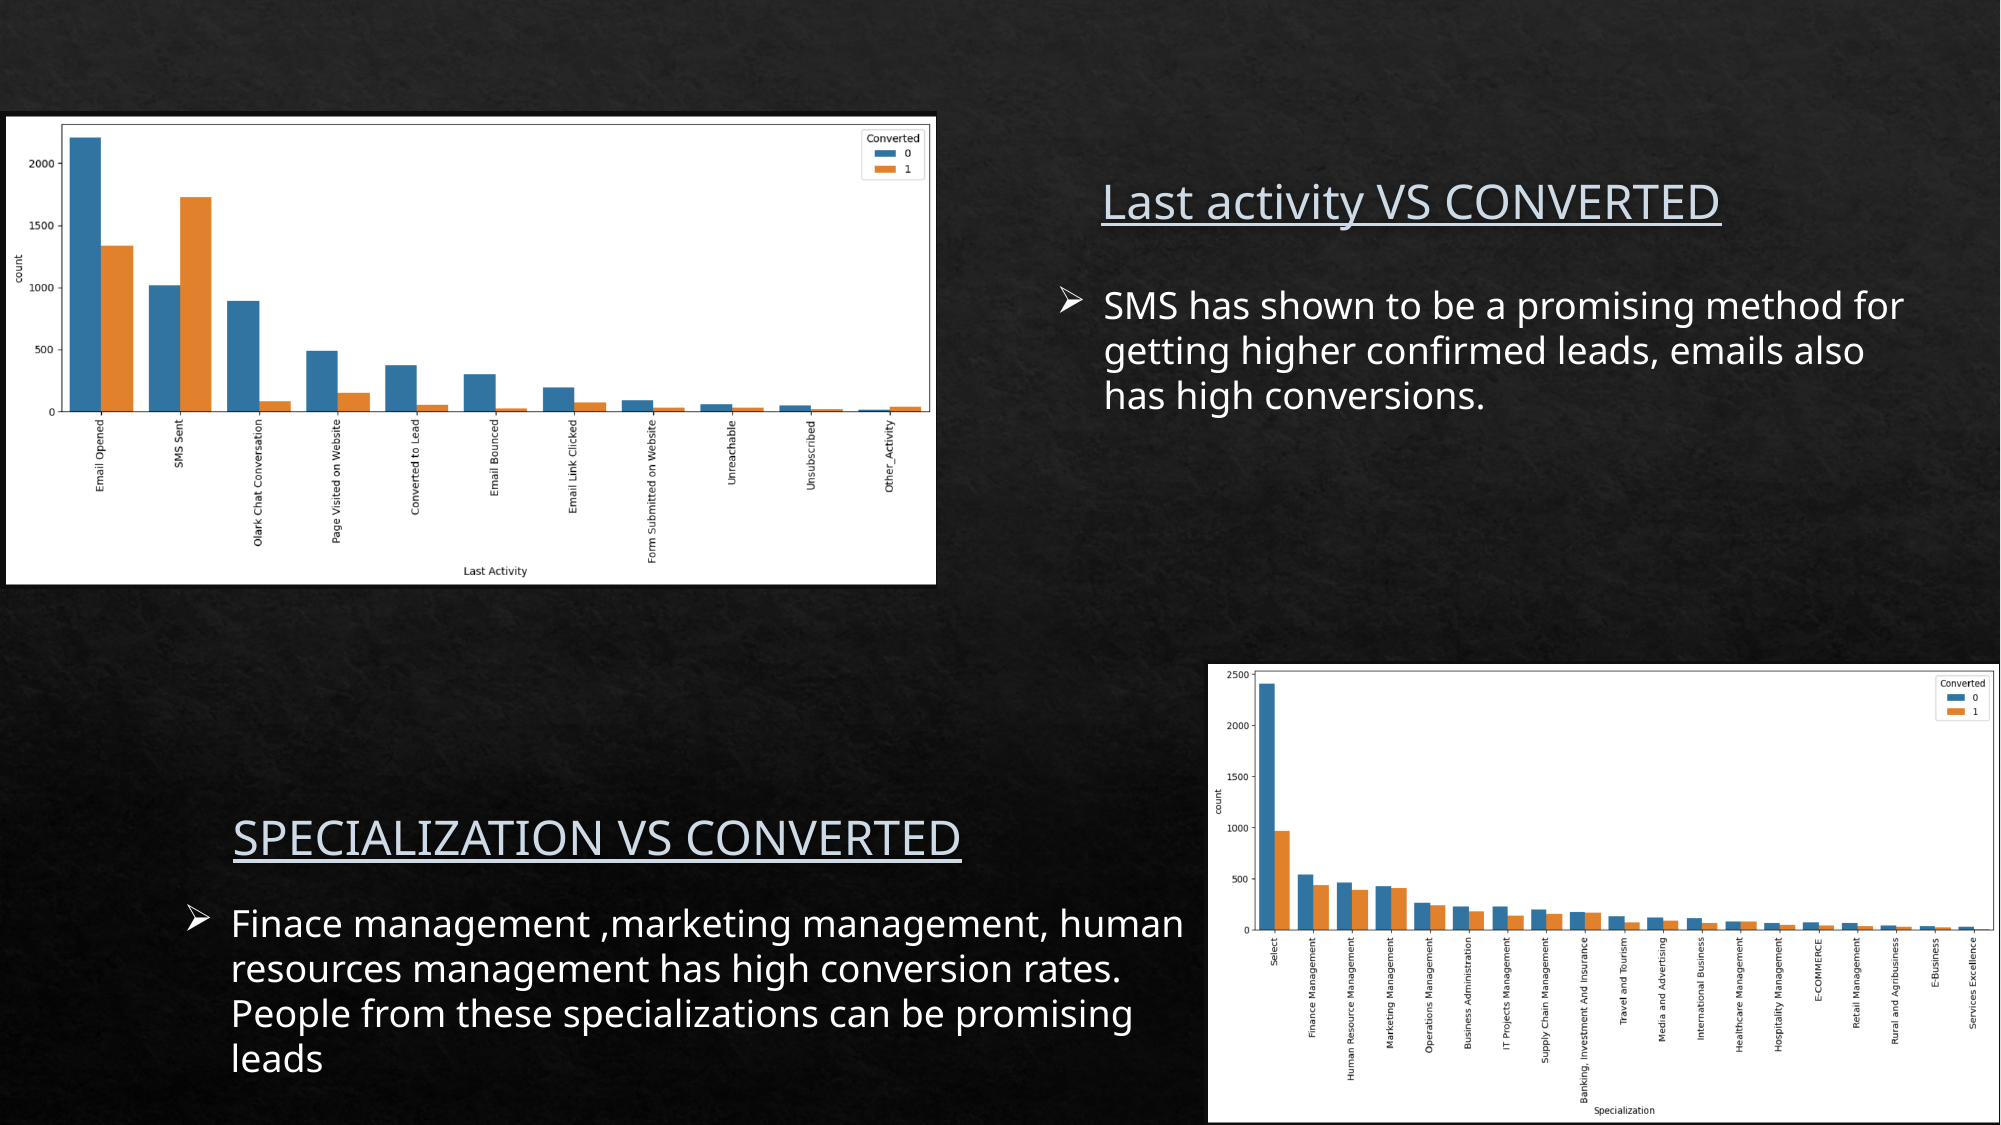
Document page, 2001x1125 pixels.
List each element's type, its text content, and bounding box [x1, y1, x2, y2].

text_box SPECIALIZATION VS CONVERTED [211, 794, 1196, 892]
text_box Finace management ,marketing management, human resources management has high conversion rates. People from these specializations can be promising leads [169, 892, 1196, 1088]
picture [1204, 660, 2000, 1125]
text_box SMS has shown to be a promising method for getting higher confirmed leads, emails also has high conversions. [1041, 274, 1930, 425]
list Last activity VS CONVERTED [1080, 157, 2000, 402]
picture [0, 111, 937, 590]
